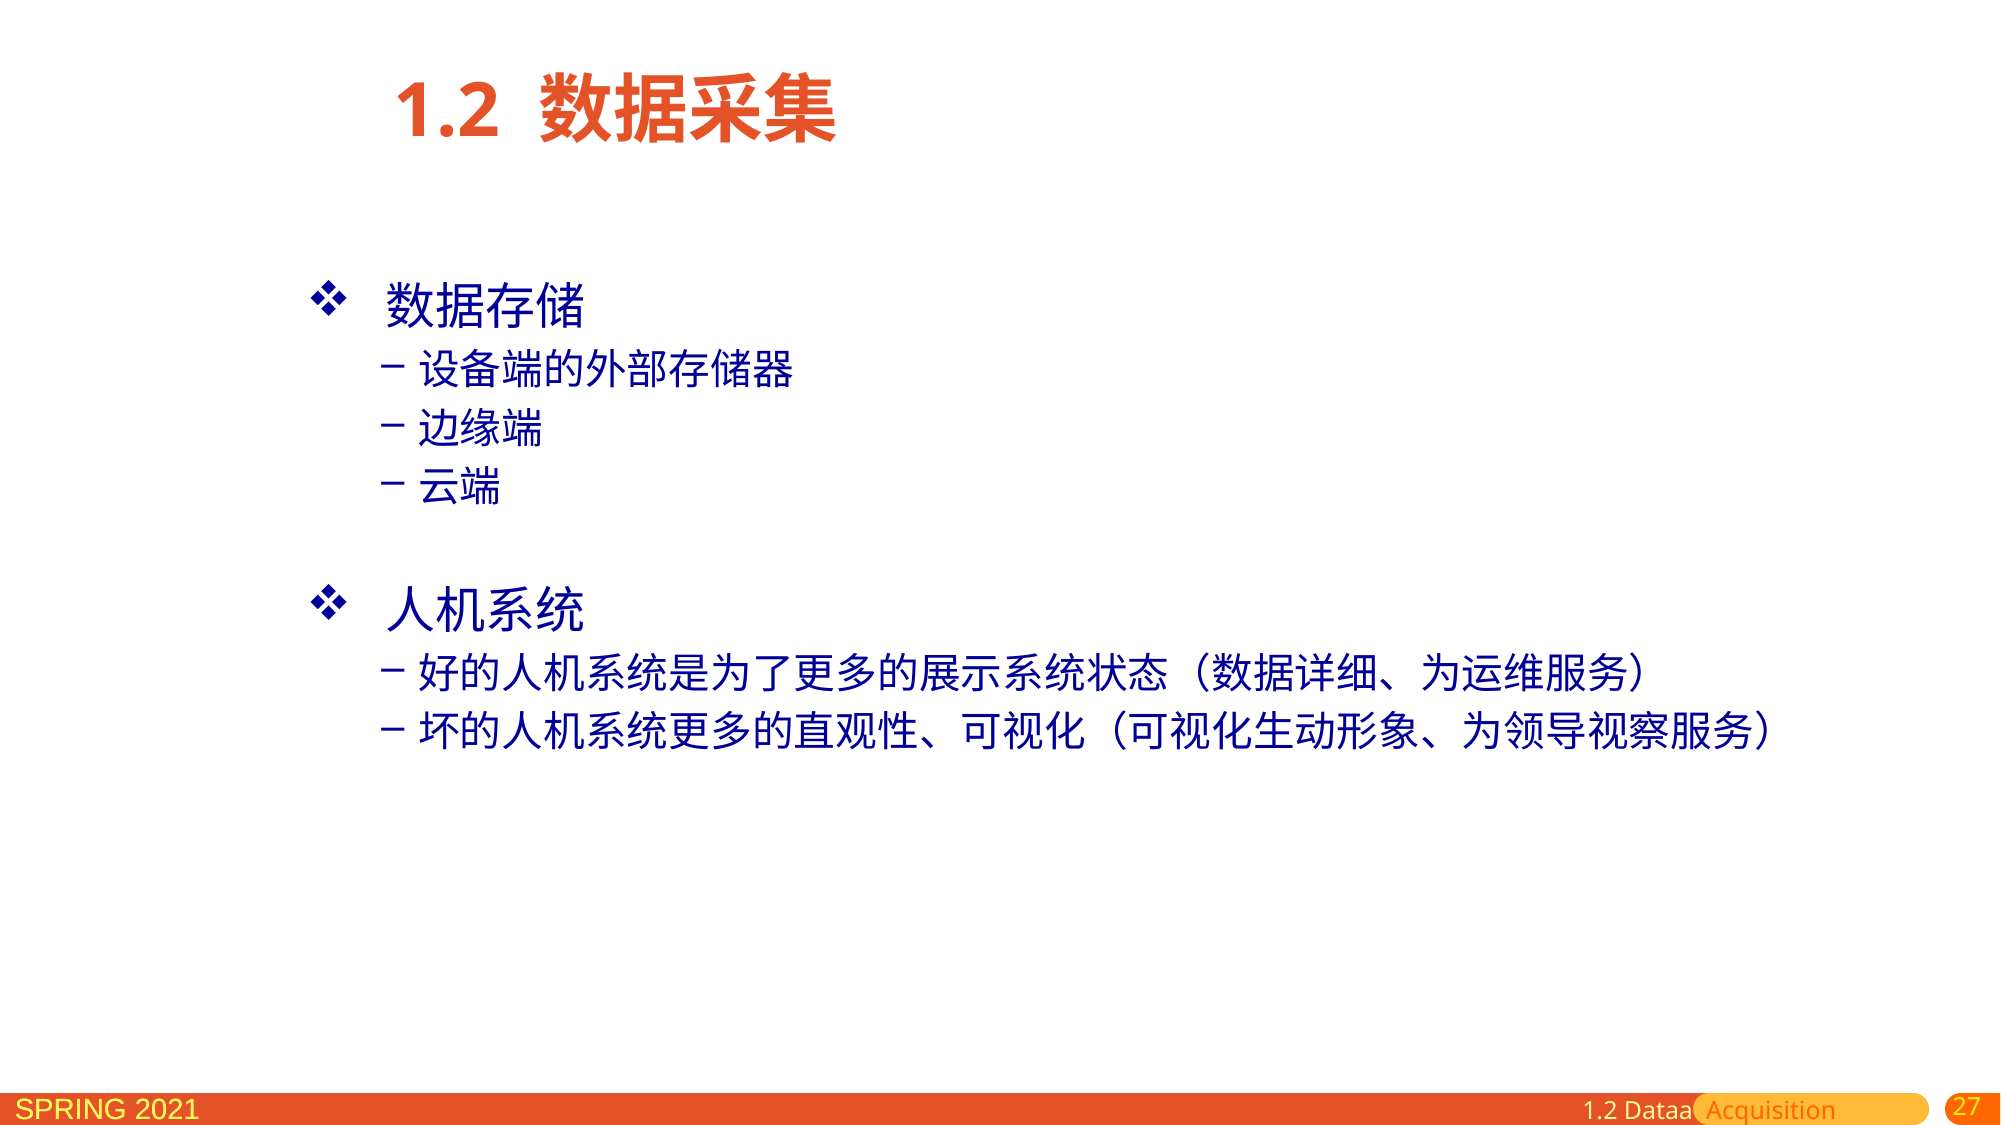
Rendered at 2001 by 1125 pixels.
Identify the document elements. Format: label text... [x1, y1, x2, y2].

title 1.2 数据采集 [184, 29, 1048, 184]
footer 1.2 Dataa Acquisition [1567, 1094, 1934, 1125]
slide_number 27 [1608, 1097, 1997, 1125]
text_box 数据存储 设备端的外部存储器 边缘端 云端 人机系统 好的人机系统是为了更多的展示系统状态（数据详细、为运维服务） 坏的人机系统更多的直观性、可视化（可视化生动形象、为领导视察服务） [291, 267, 1877, 858]
